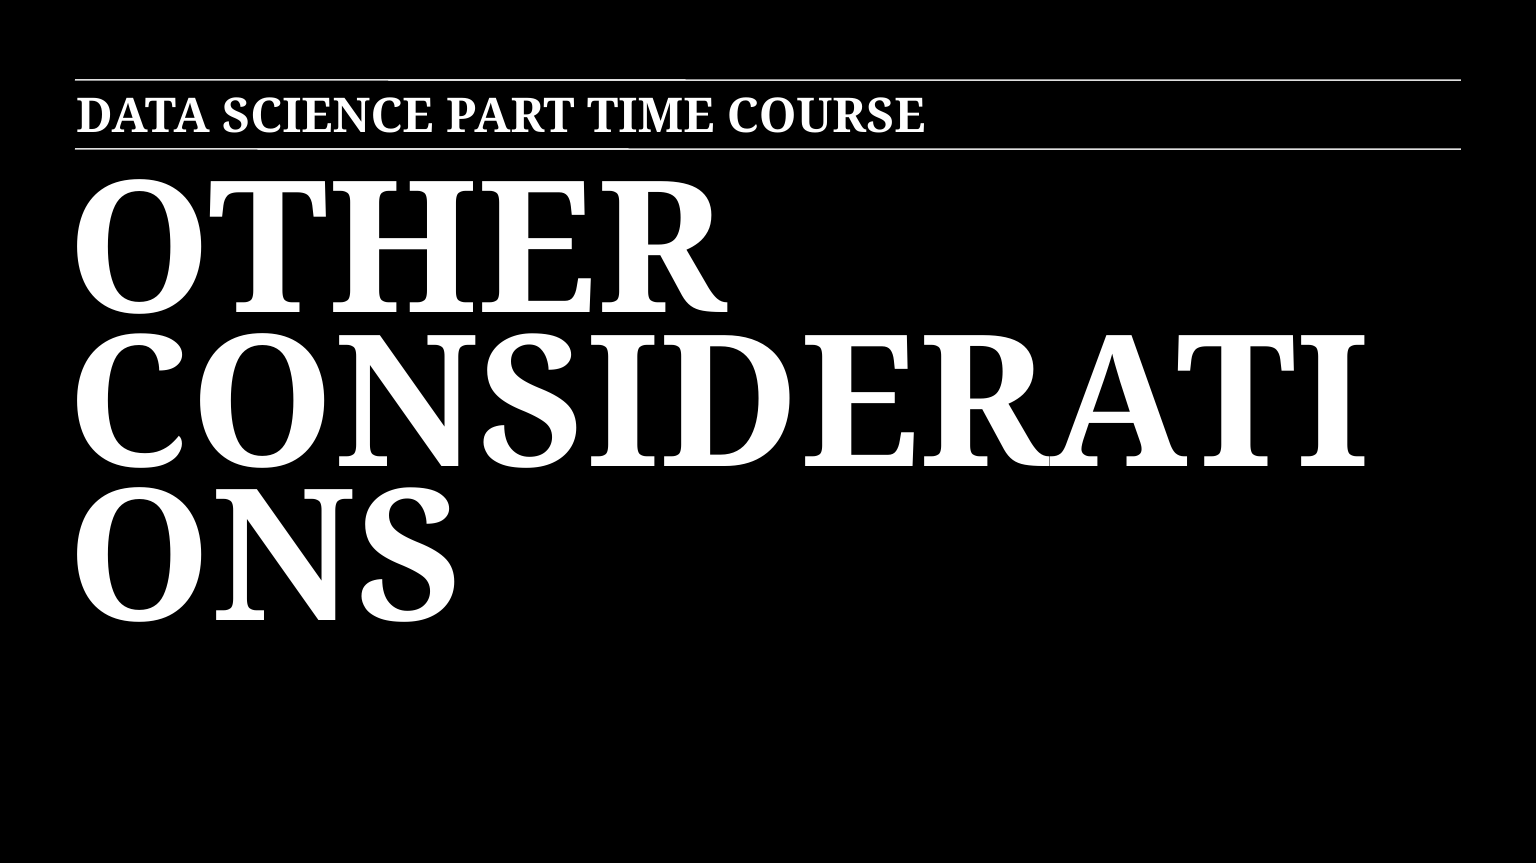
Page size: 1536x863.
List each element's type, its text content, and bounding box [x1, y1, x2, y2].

title OTHER CONSIDERATIONS [56, 182, 1440, 823]
list DATA SCIENCE PART TIME COURSE [60, 80, 1112, 184]
